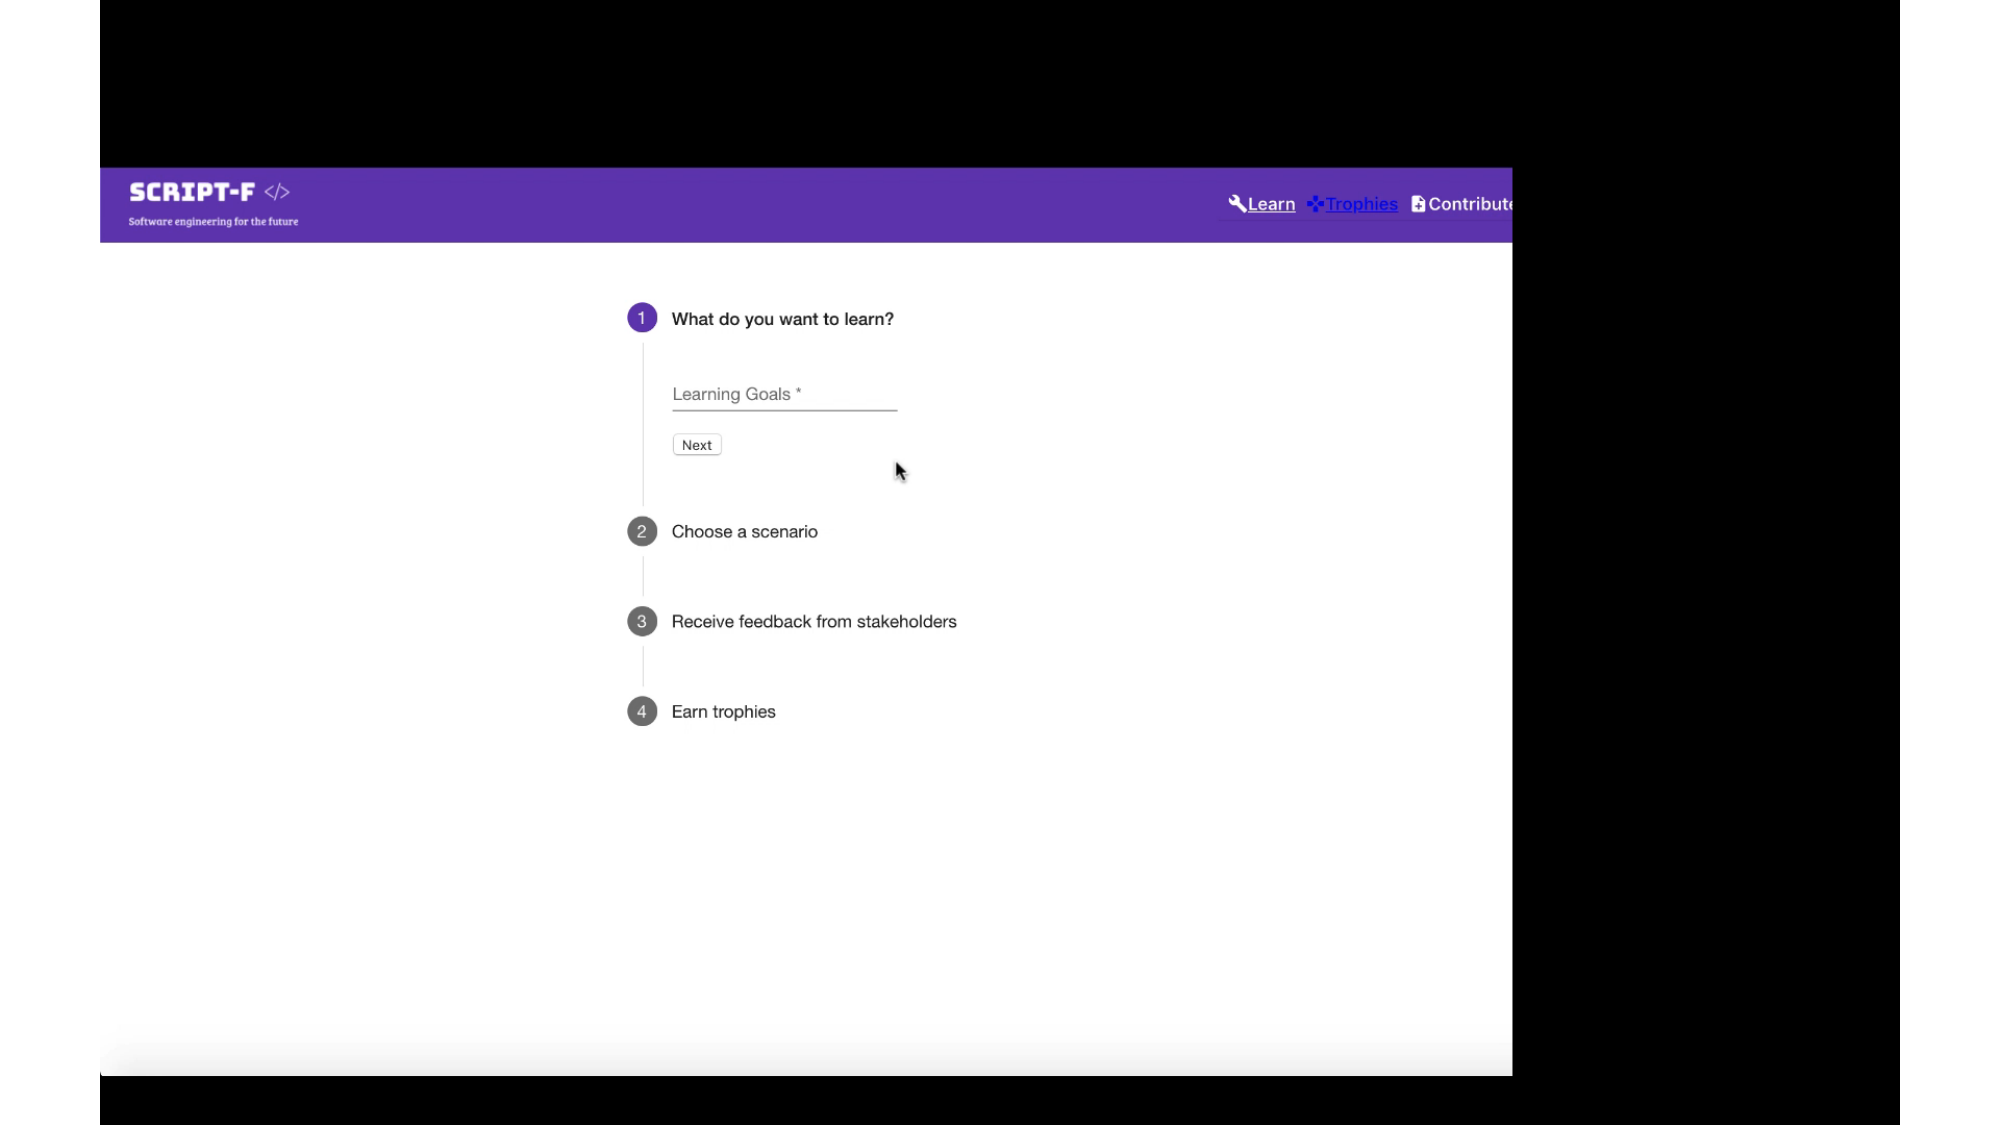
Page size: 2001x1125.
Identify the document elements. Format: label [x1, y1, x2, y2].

text_box [99, 0, 1900, 1125]
